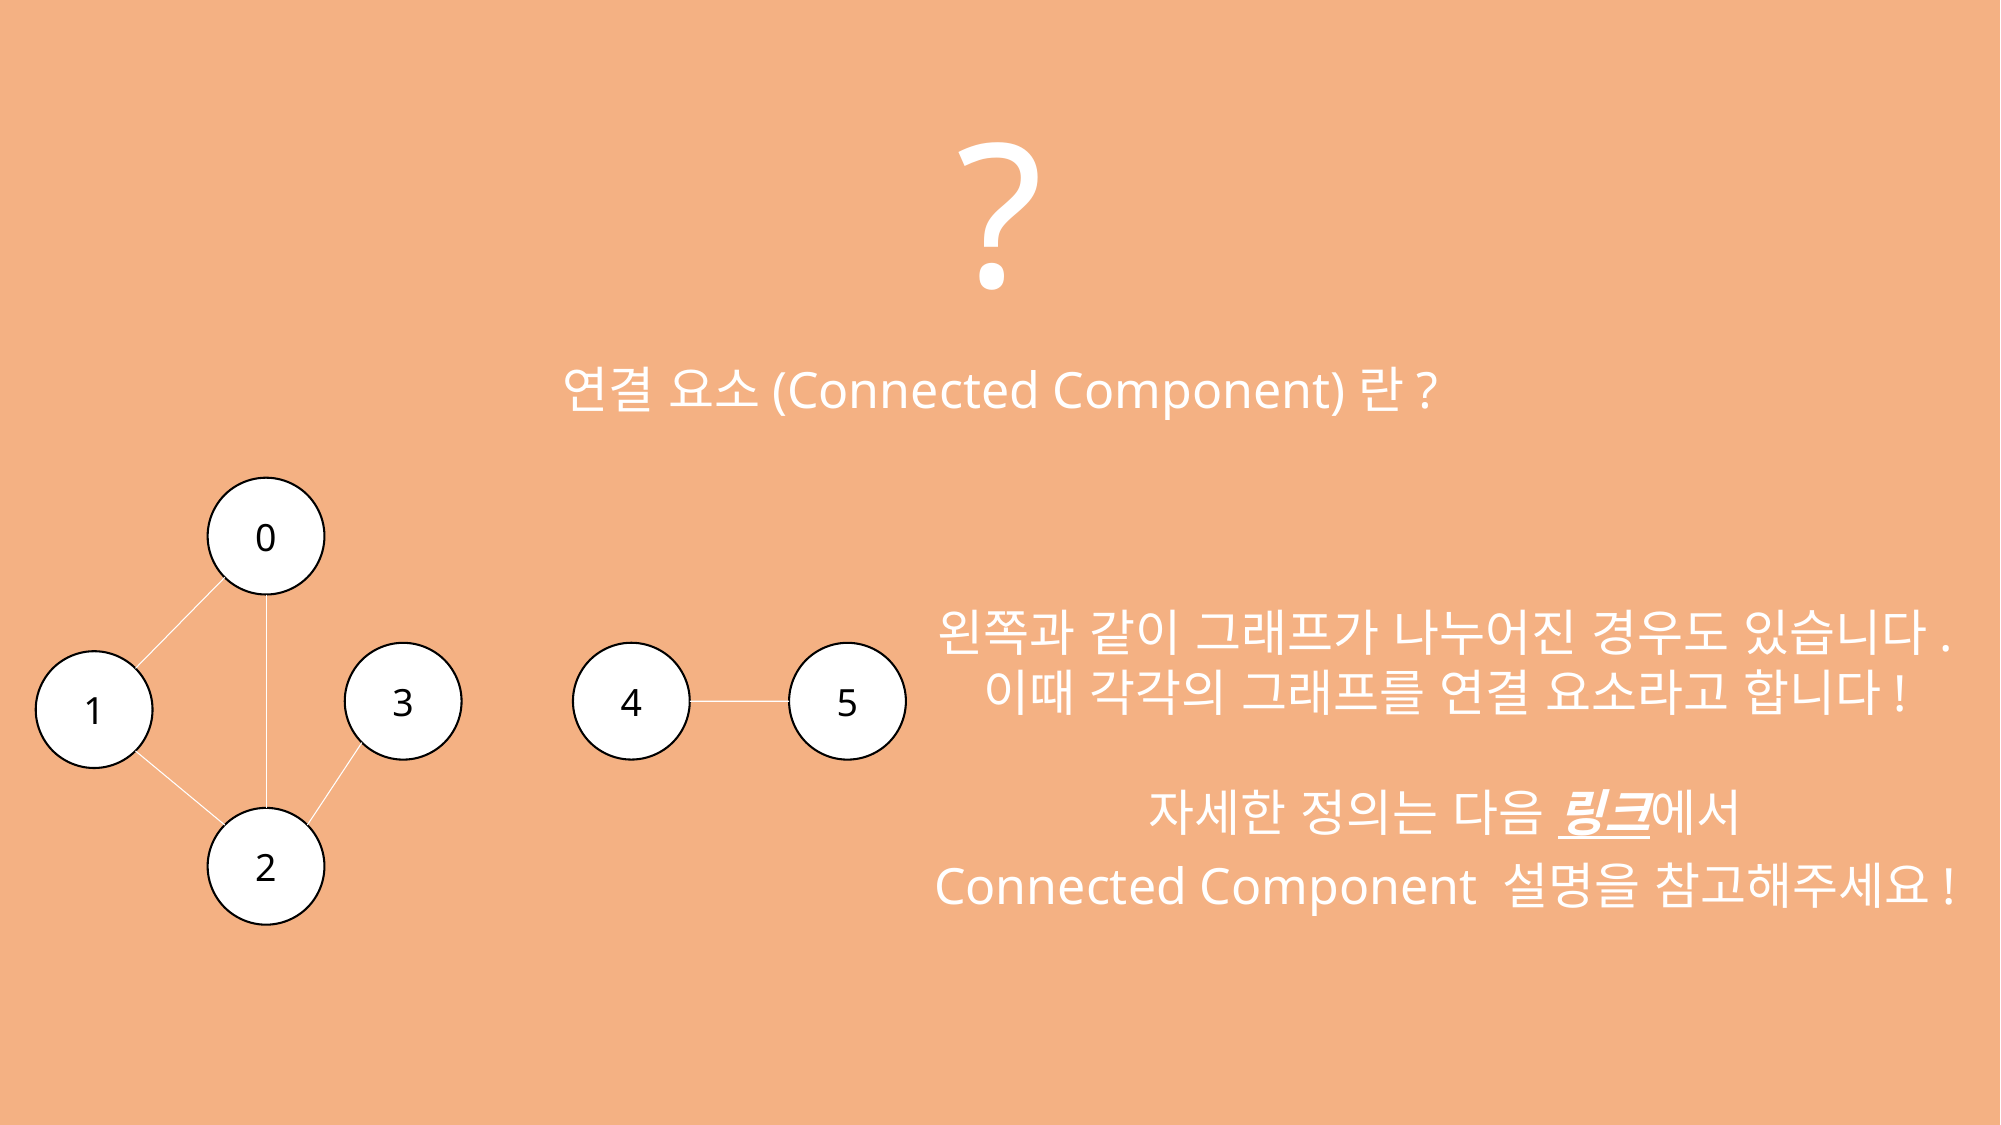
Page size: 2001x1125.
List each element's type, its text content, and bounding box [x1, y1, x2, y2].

text_box 5 [788, 641, 907, 761]
text_box 2 [206, 806, 326, 926]
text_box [135, 750, 225, 825]
text_box 4 [571, 641, 691, 761]
text_box 연결 요소(Connected Component)란? [547, 351, 1453, 547]
text_box 0 [206, 476, 326, 596]
text_box 3 [343, 641, 463, 761]
text_box 1 [34, 650, 154, 770]
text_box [135, 577, 225, 669]
text_box 왼쪽과 같이 그래프가 나누어진 경우도 있습니다. 이때 각각의 그래프를 연결 요소라고 합니다! 자세한 정의는 다음 링크에서 Connected Component 설명을 참고해주세요! [919, 594, 1972, 1042]
text_box ? [941, 79, 1059, 335]
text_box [307, 742, 362, 826]
